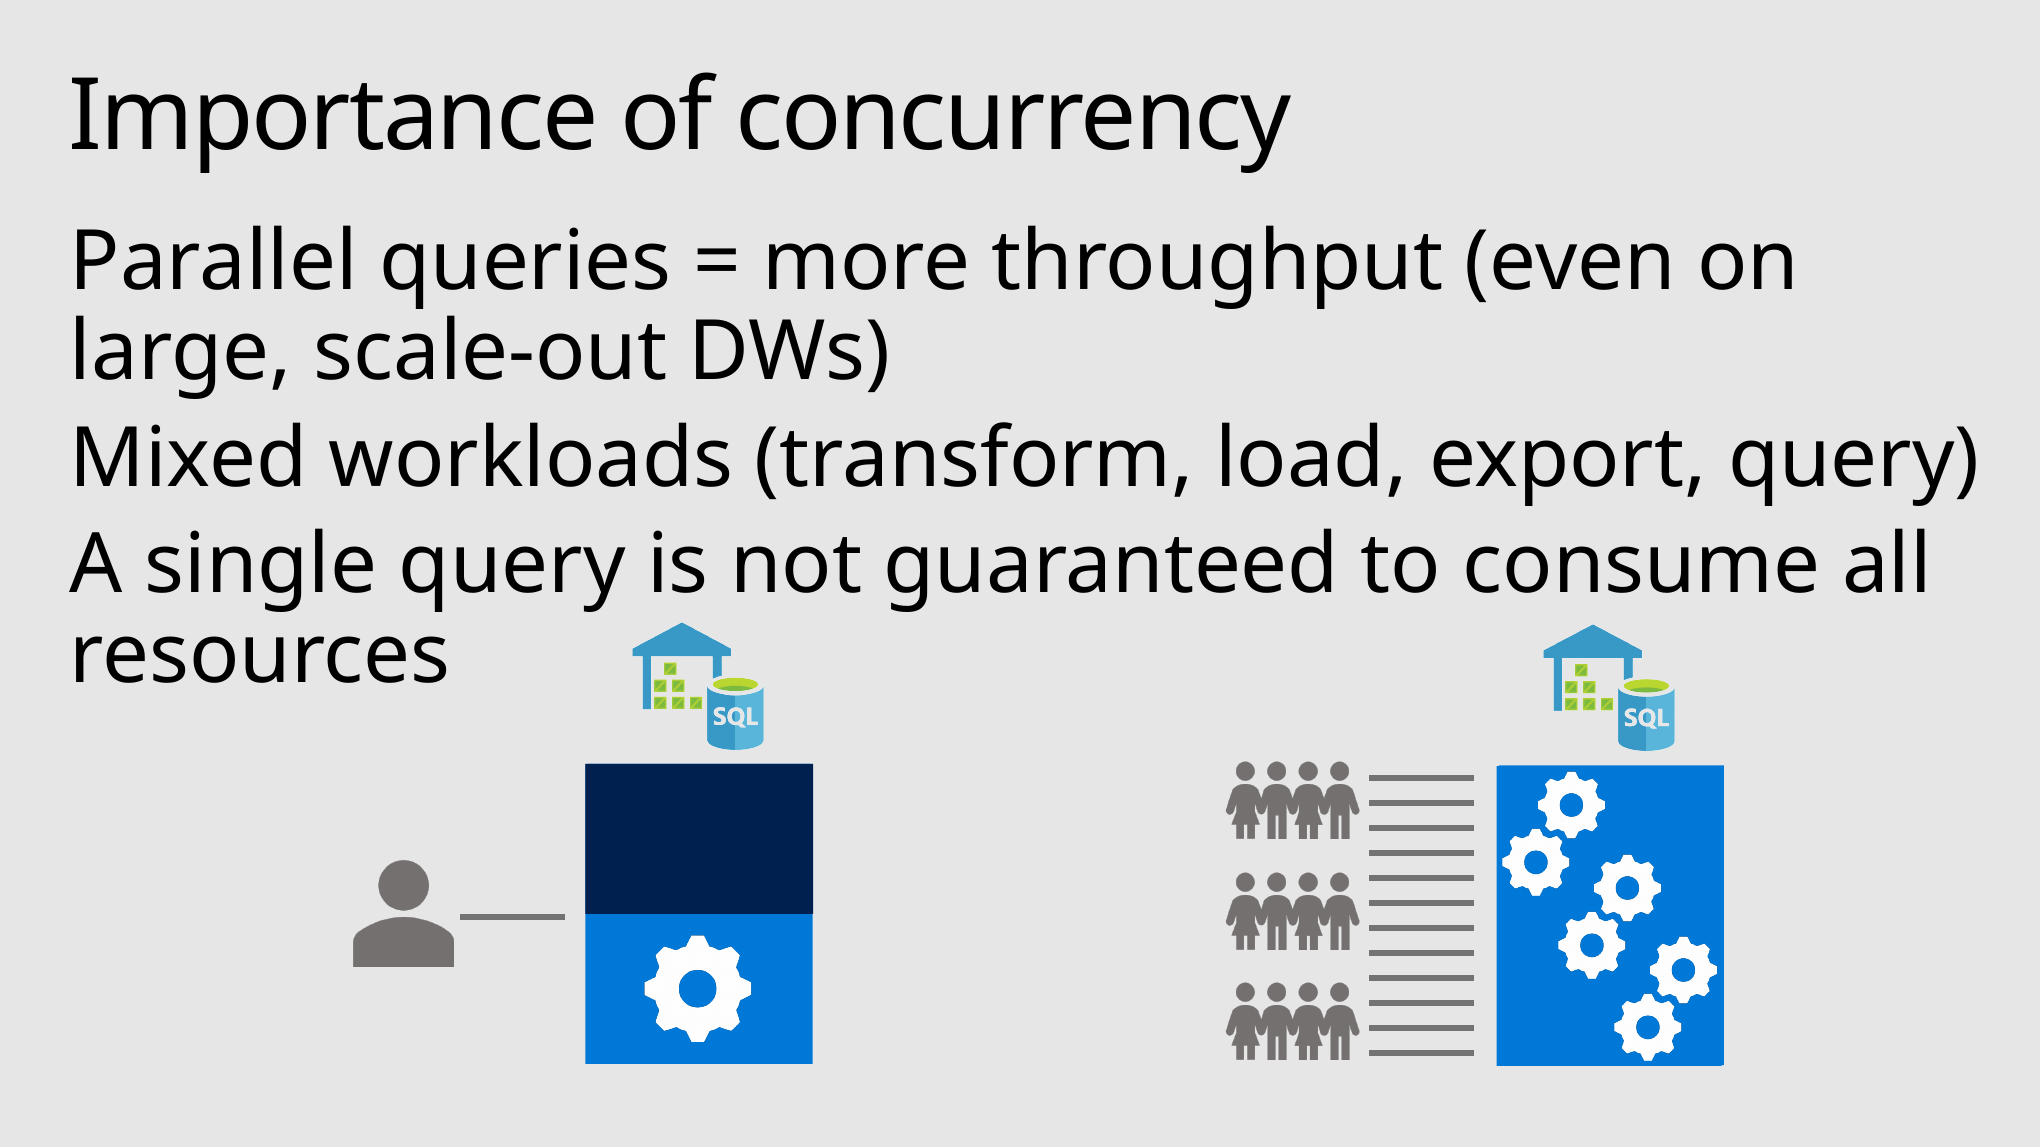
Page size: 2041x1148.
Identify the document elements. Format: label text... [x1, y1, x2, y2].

picture [1215, 727, 1367, 1100]
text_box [328, 620, 814, 1065]
list Parallel queries = more throughput (even on large, scale-out DWs) Mixed workloads (transform, load, export, query) A single query is not guaranteed to consume all resources [46, 202, 2035, 739]
title Importance of concurrency [45, 48, 1996, 199]
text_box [1477, 758, 1741, 1074]
picture [1543, 621, 1675, 753]
